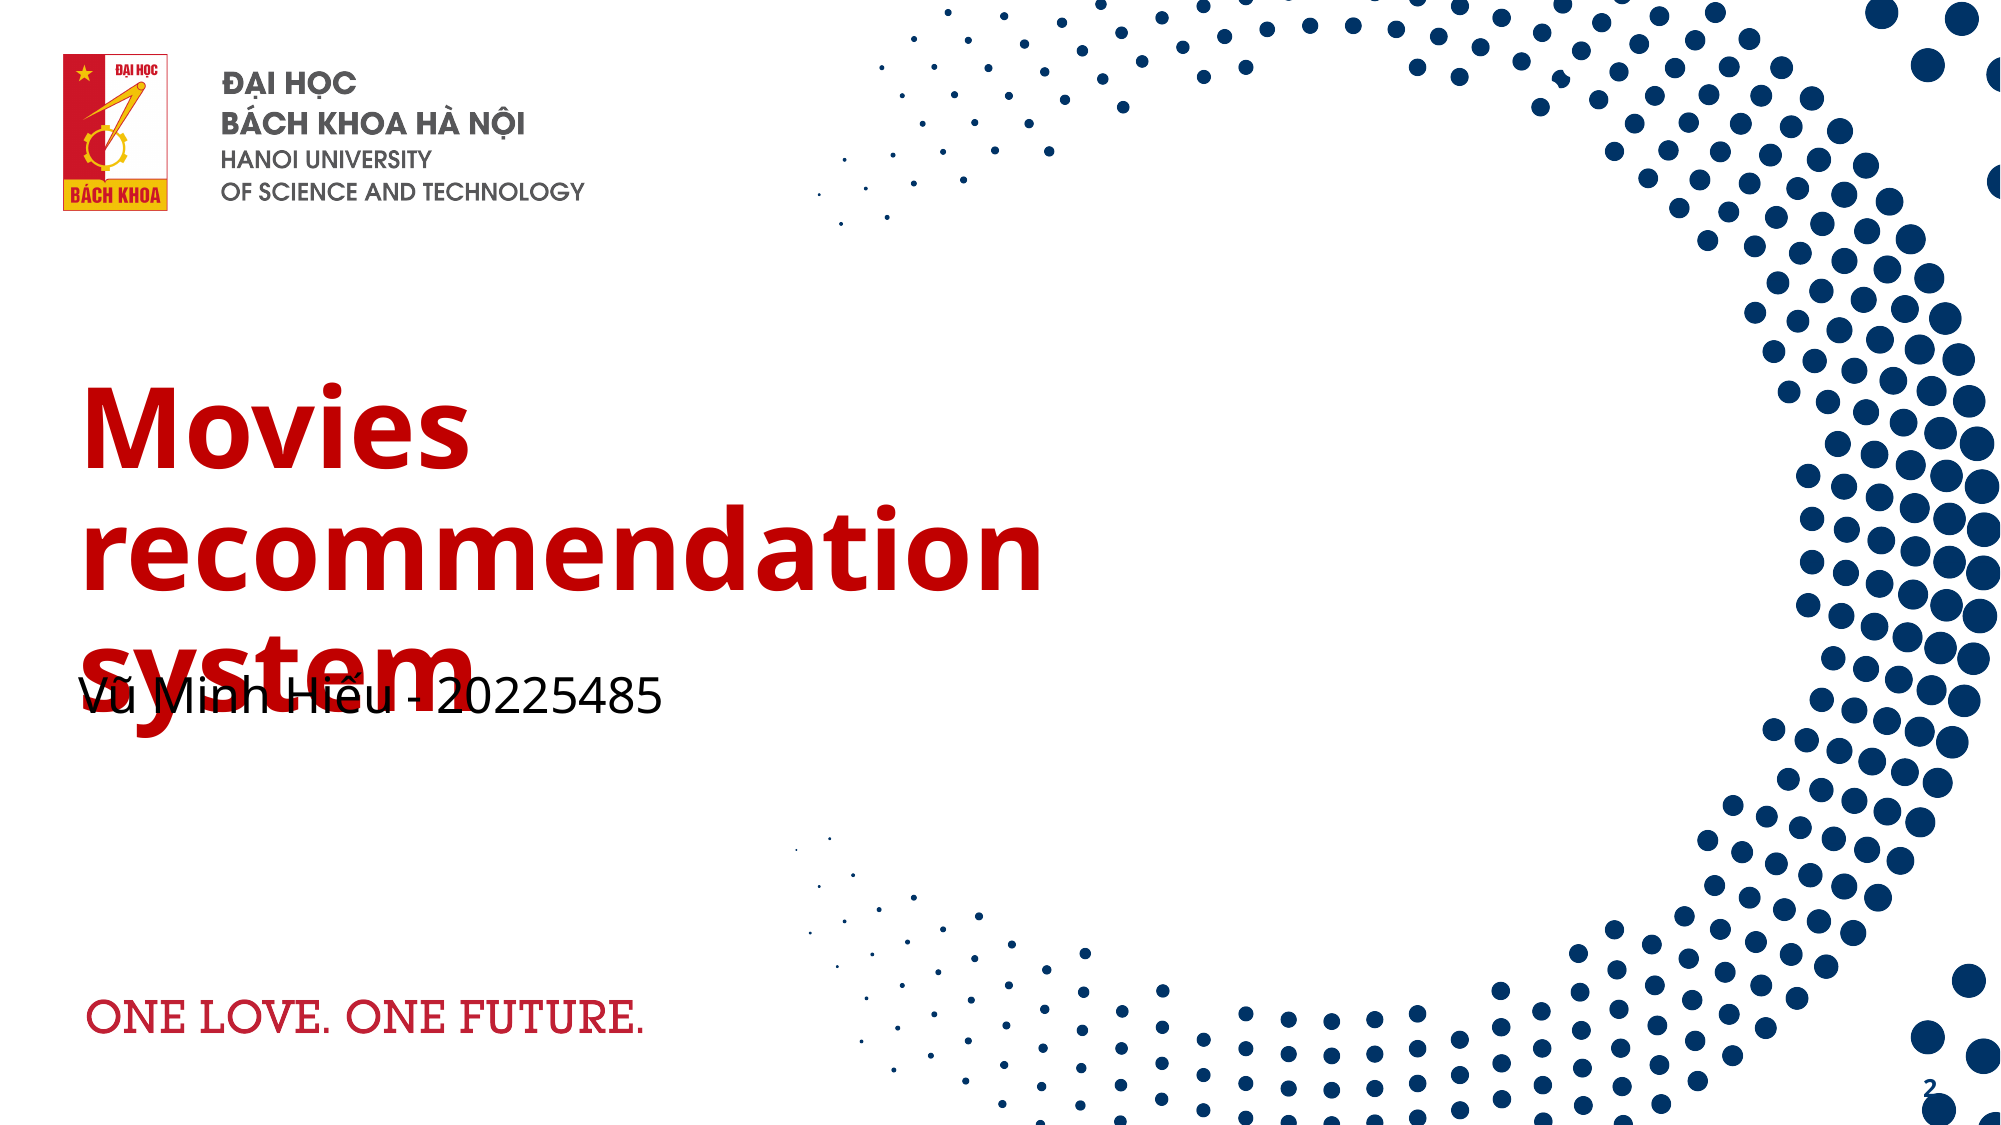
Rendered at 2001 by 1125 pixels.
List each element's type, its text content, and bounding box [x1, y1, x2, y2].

text_box Movies recommendation system [63, 364, 1394, 504]
picture [0, 0, 2001, 1125]
text_box Vũ Minh Hiếu - 20225485 [63, 656, 1268, 796]
slide_number 2 [1502, 1065, 1953, 1125]
